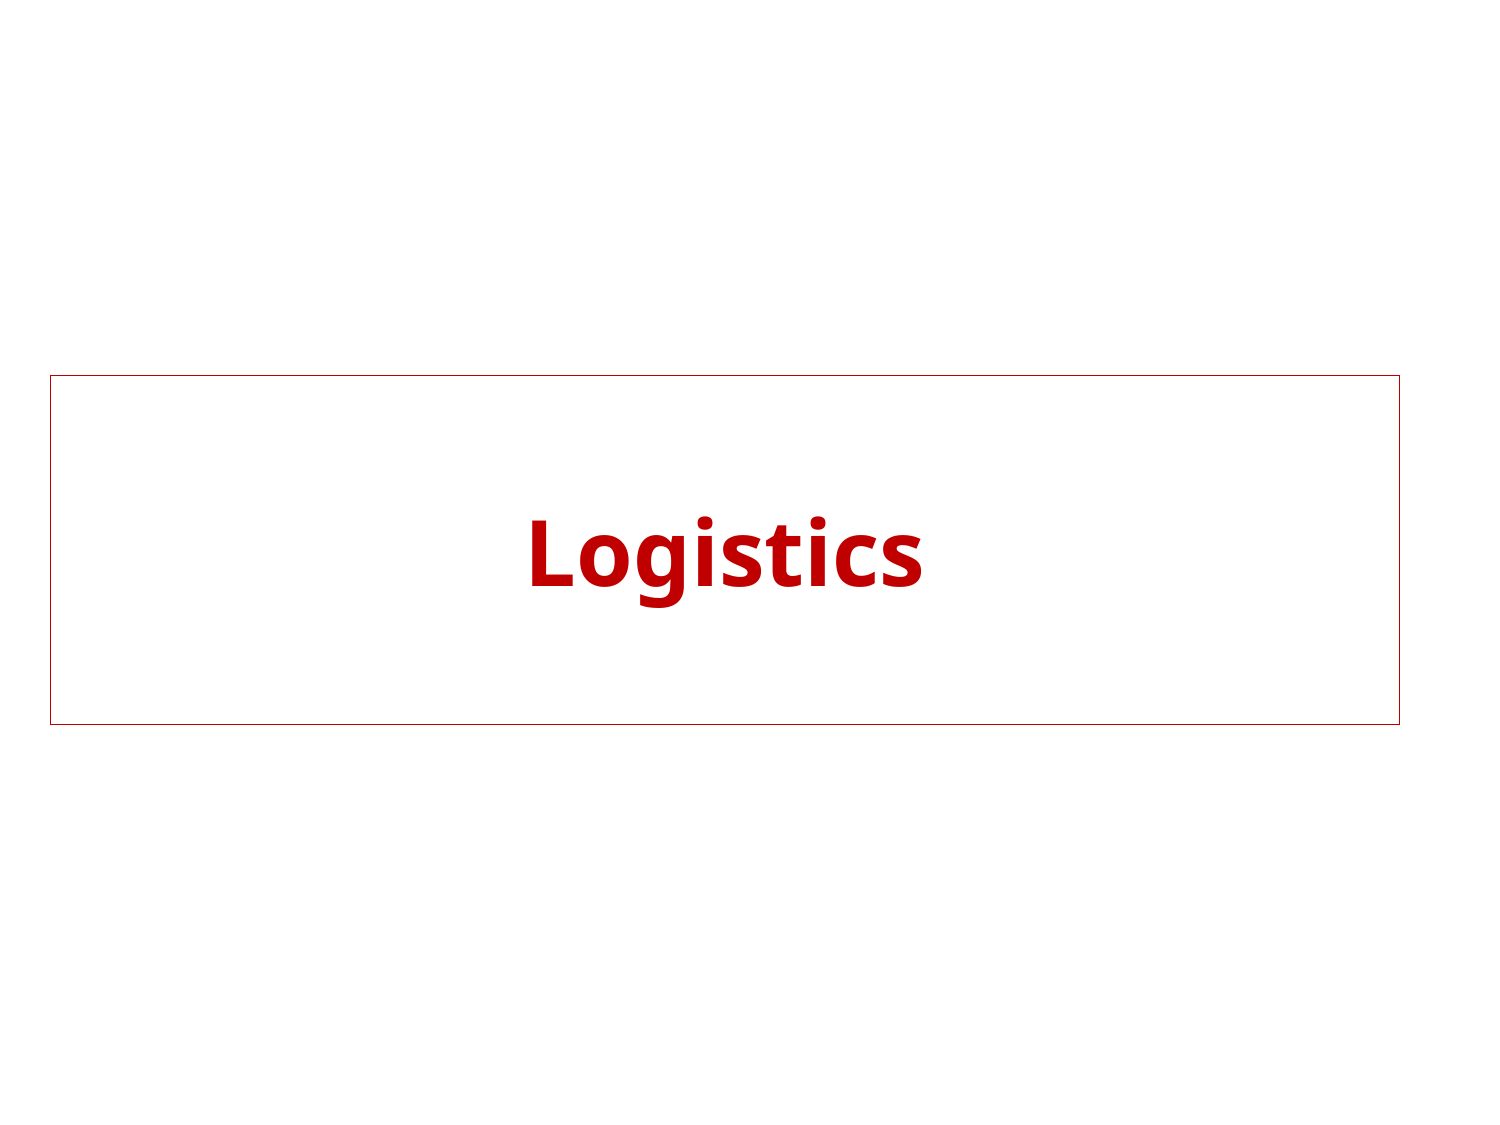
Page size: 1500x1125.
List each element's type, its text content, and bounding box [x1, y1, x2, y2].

title Logistics [50, 375, 1400, 725]
